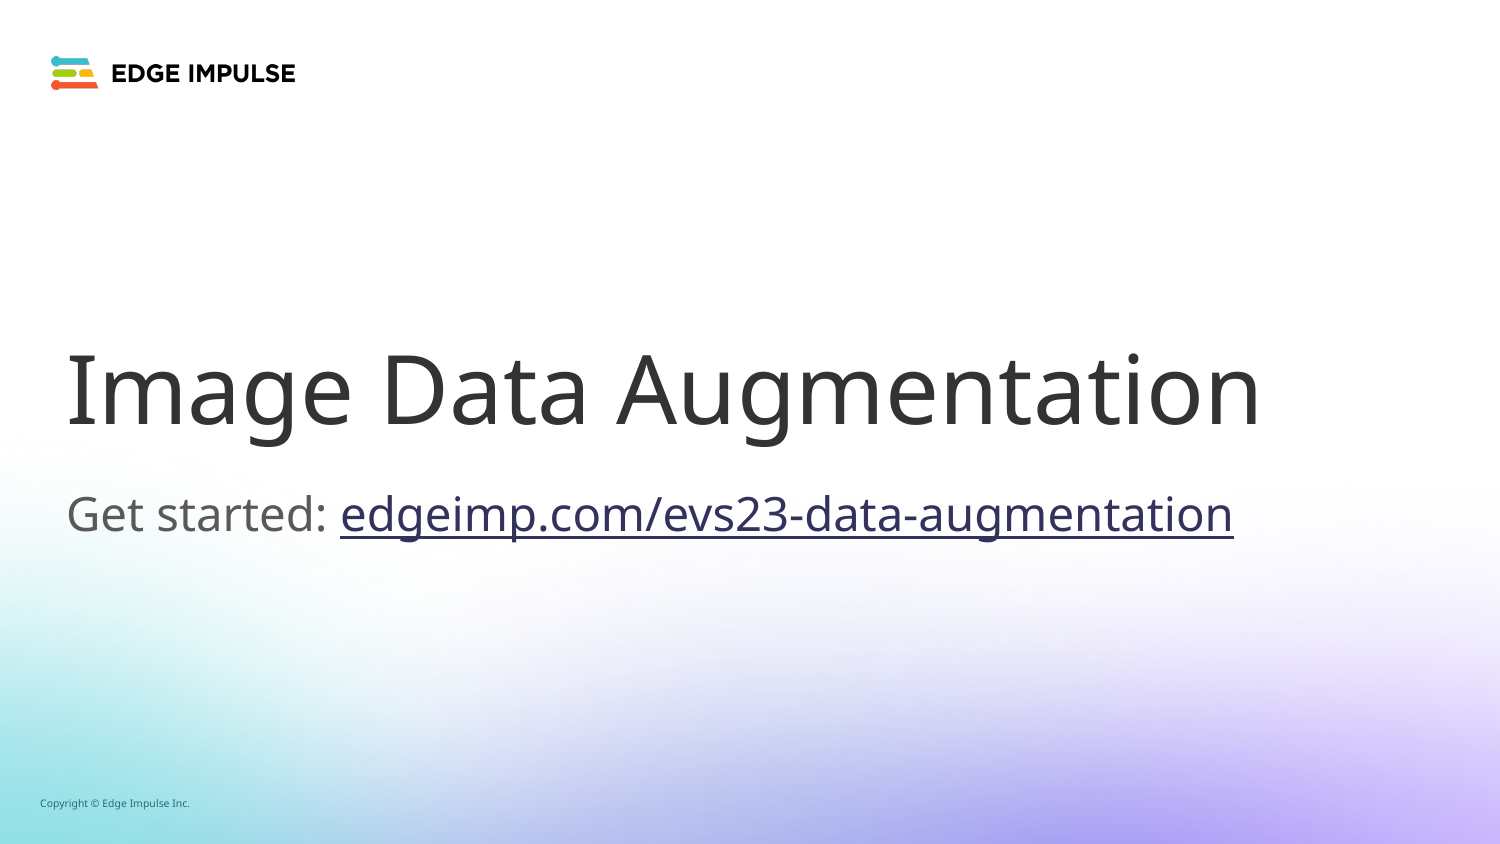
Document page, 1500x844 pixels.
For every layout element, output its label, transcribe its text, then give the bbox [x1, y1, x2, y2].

picture [0, 331, 1500, 844]
title Image Data Augmentation [51, 122, 1449, 459]
subtitle Get started: edgeimp.com/evs23-data-augmentation [51, 469, 1449, 600]
picture [51, 56, 295, 90]
